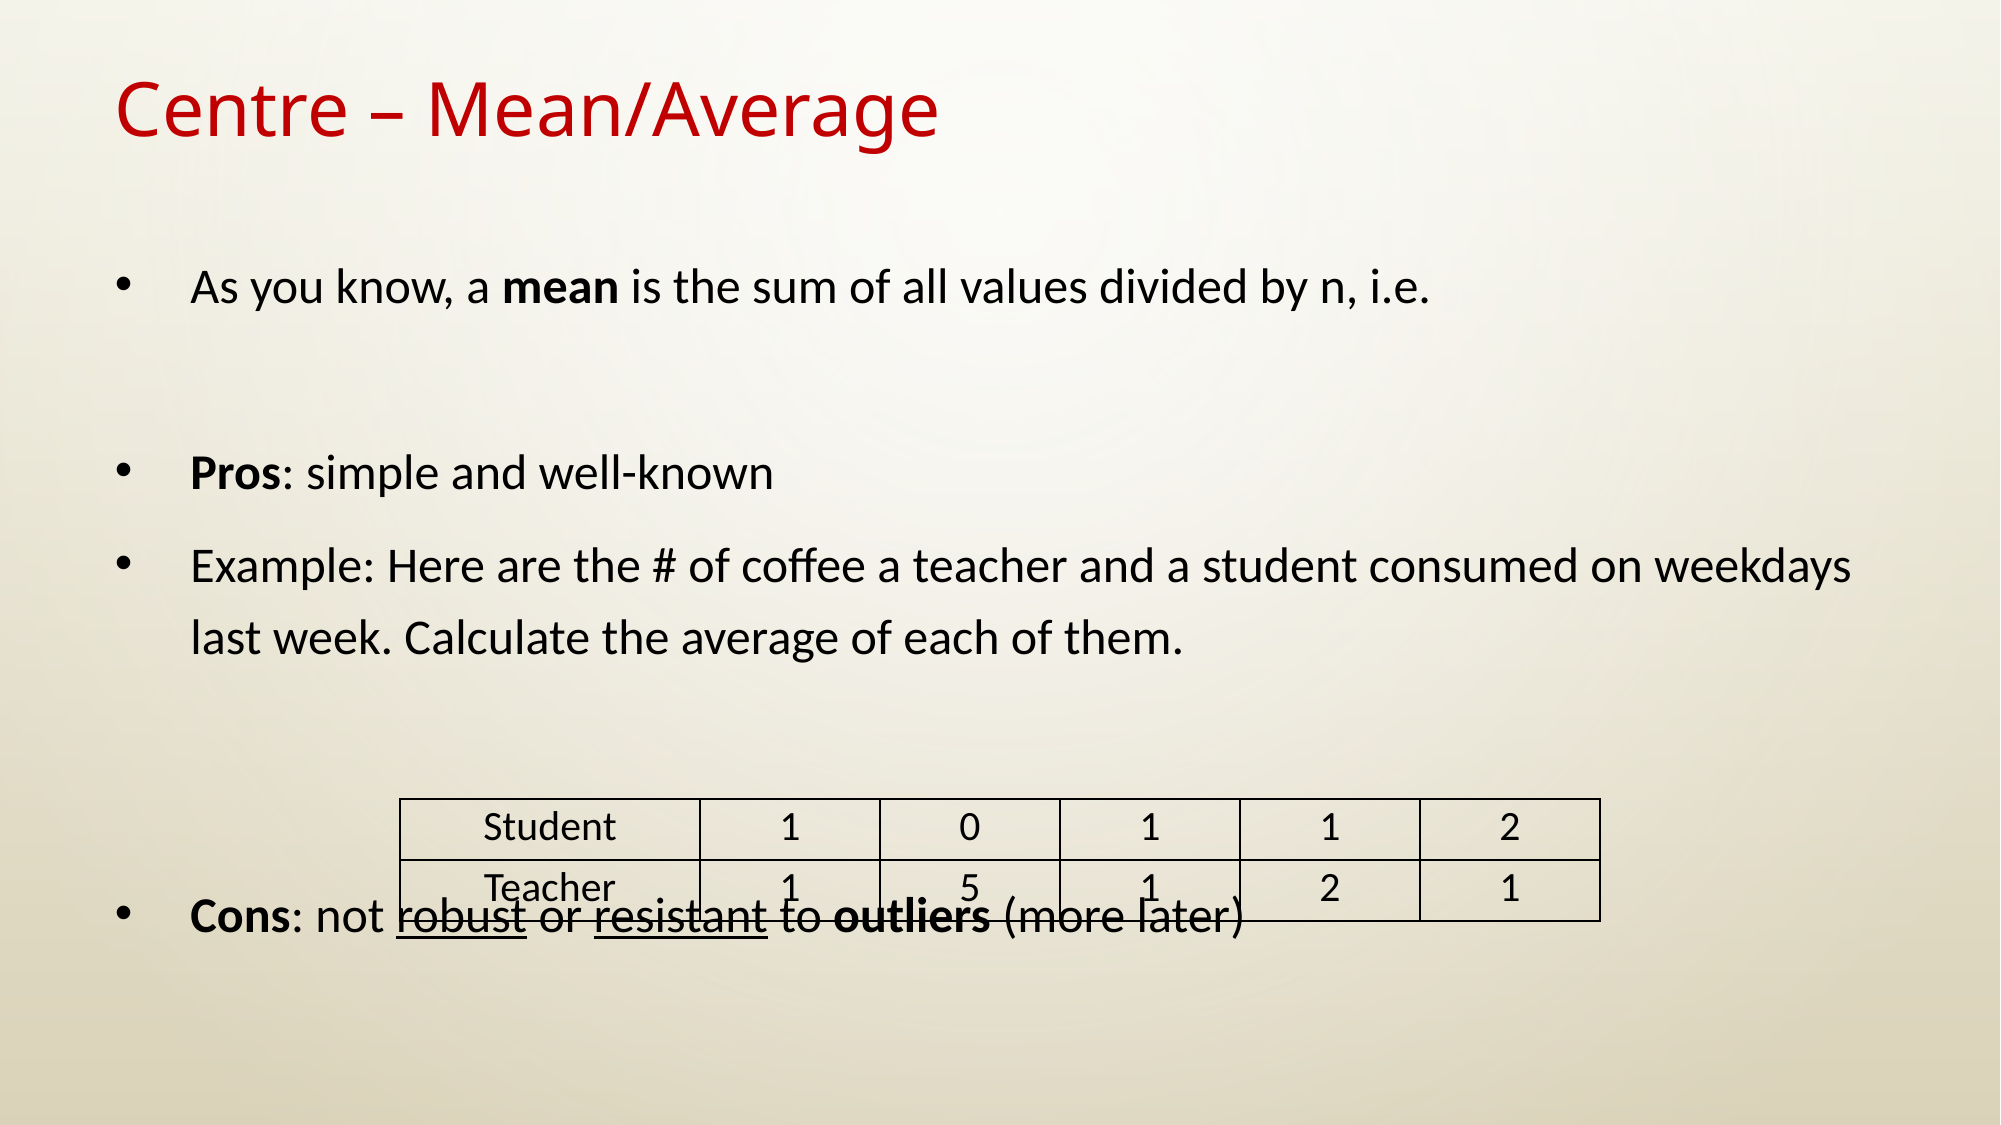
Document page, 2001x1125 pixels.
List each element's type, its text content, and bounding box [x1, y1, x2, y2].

table_cell 1 [1061, 861, 1239, 920]
table_cell Teacher [401, 861, 699, 920]
table_header 2 [1421, 800, 1599, 859]
title Centre – Mean/Average [99, 64, 1900, 215]
list A trimmed mean is a mean with extreme values removed. Note: extreme values are the largest or smallest values of the sorted list. The parts that are removed is usually represented in a percentage. Example: a 10% trimmed mean of a sample (n = 50) is calculated by finding the mean after removing the largest 10% (5 values) and smallest 10% (5 values). It is widely used in sports events like diving to reduce biases. Pros: reduce impact of outliers Cons: tedious calc. and nasty math. properties [0, 0, 2000, 176]
table_cell 1 [701, 861, 879, 920]
table_header 1 [1061, 800, 1239, 859]
table_cell 5 [881, 861, 1059, 920]
table_header 1 [1241, 800, 1419, 859]
table_header 1 [701, 800, 879, 859]
table_header 0 [881, 800, 1059, 859]
table_cell 1 [1421, 861, 1599, 920]
table_header Student [401, 800, 699, 859]
table_cell 2 [1241, 861, 1419, 920]
